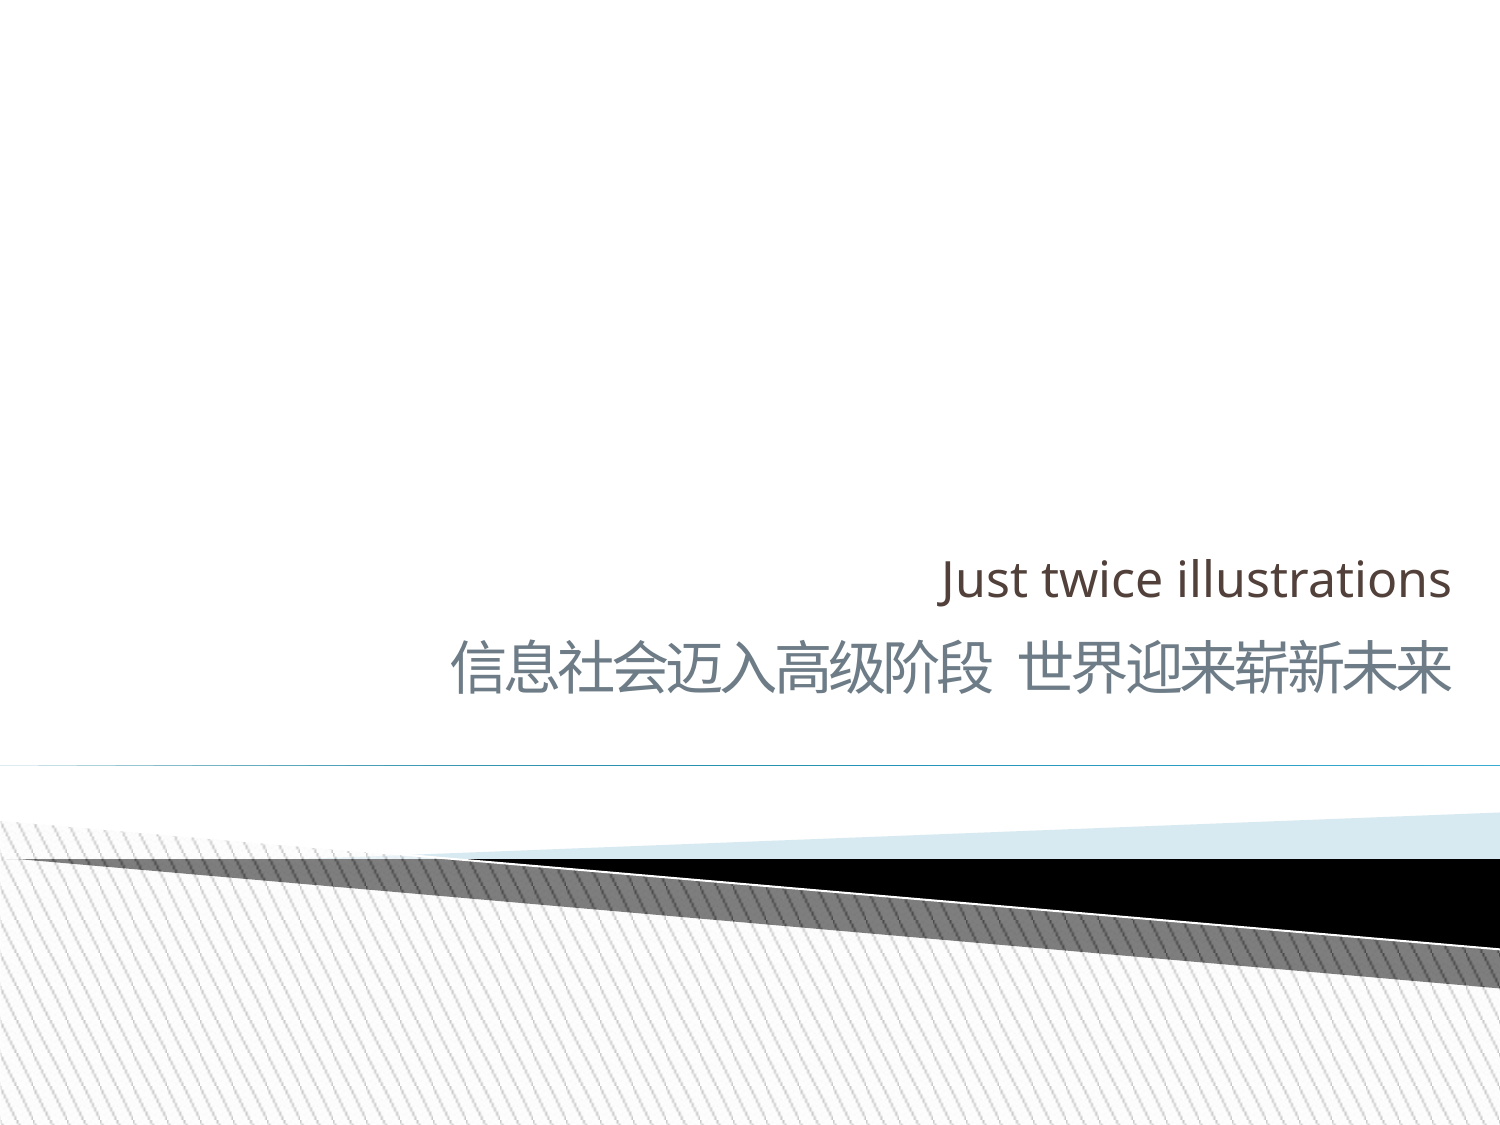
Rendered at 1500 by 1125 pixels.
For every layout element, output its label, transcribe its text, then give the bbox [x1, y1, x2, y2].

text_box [0, 812, 1500, 1125]
title Just twice illustrations 信息社会迈入高级阶段 世界迎来崭新未来 [192, 449, 1469, 709]
